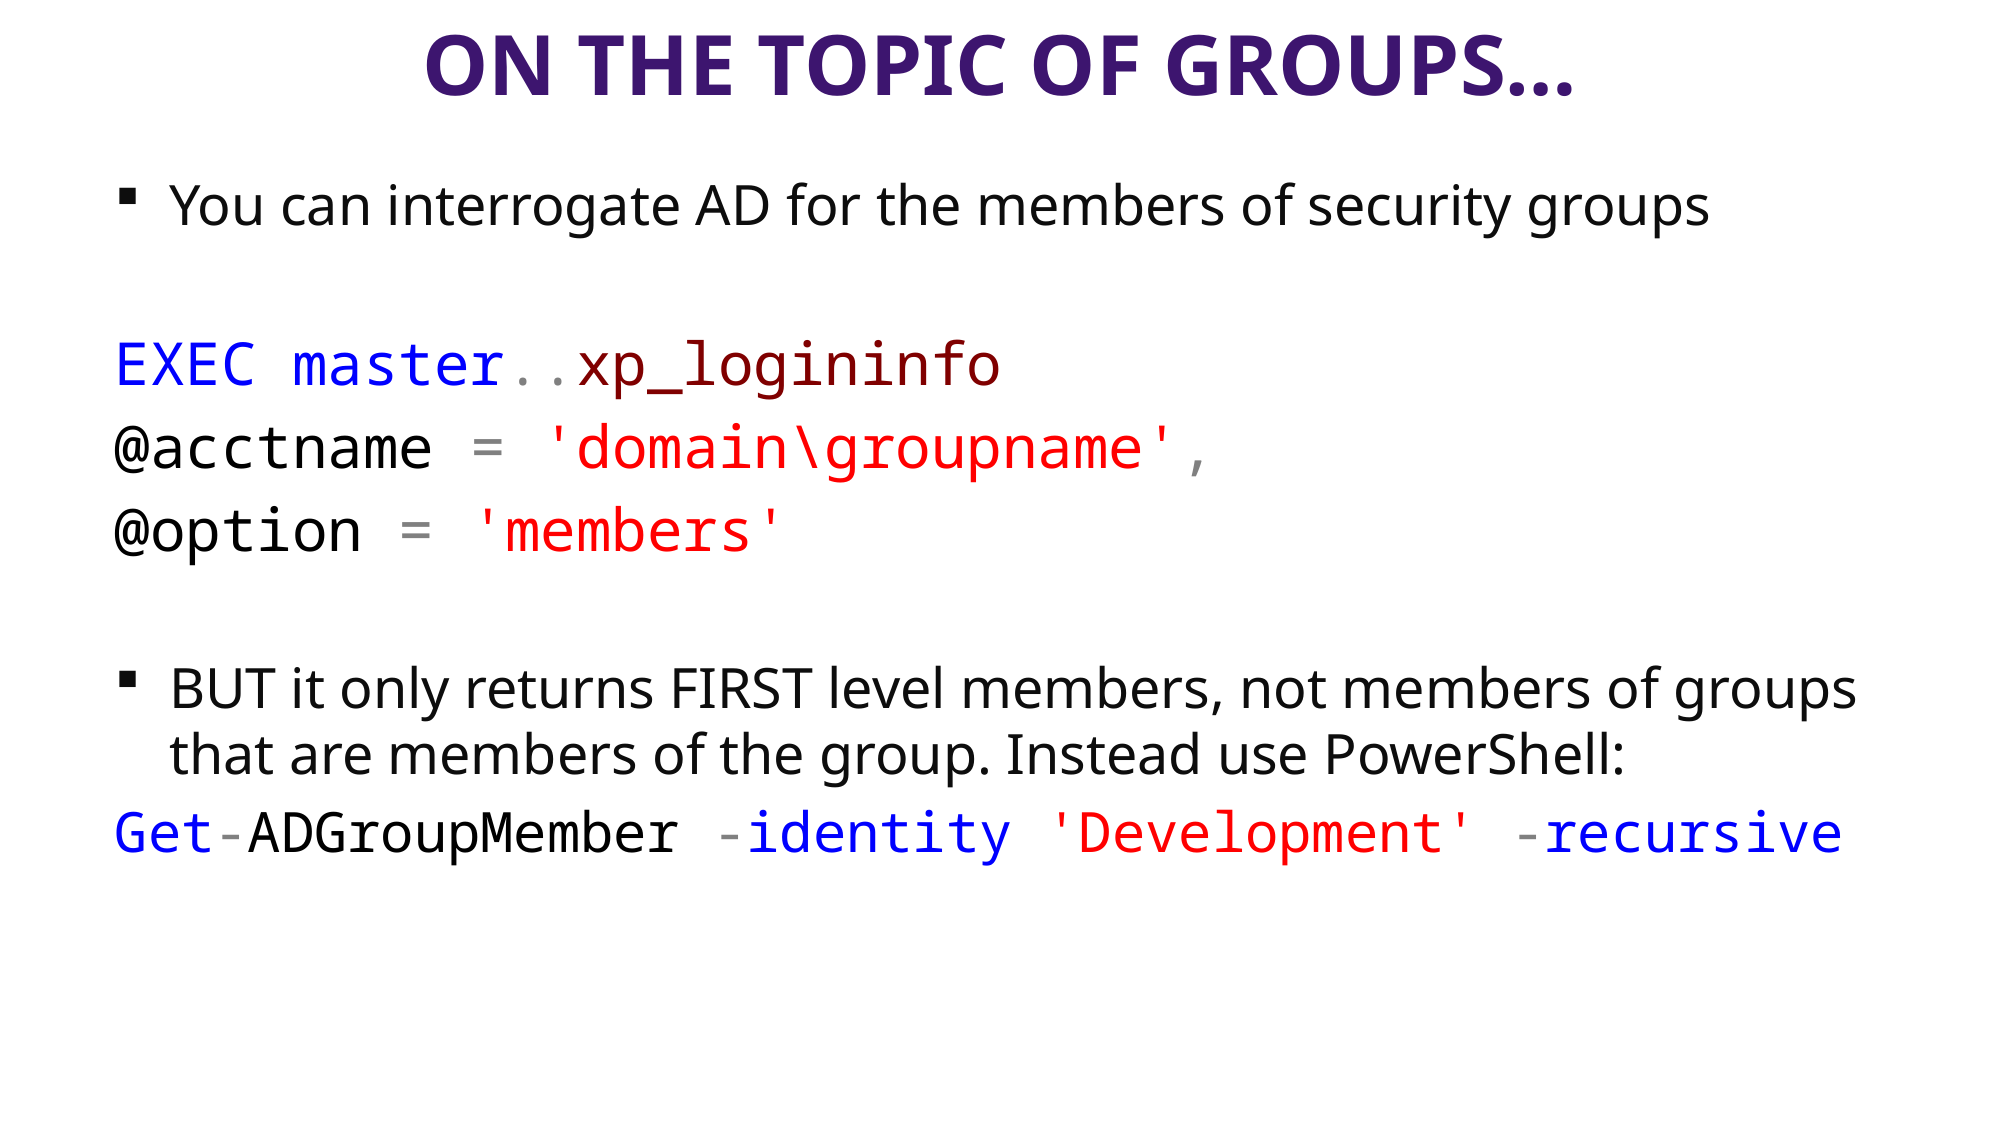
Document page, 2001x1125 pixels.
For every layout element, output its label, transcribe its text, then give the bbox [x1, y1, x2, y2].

list You can interrogate AD for the members of security groups EXEC master..xp_logininfo @acctname = 'domain\groupname', @option = 'members' BUT it only returns FIRST level members, not members of groups that are members of the group. Instead use PowerShell: Get-ADGroupMember -identity 'Development' -recursive [99, 162, 1900, 963]
title On the topic of Groups… [0, 0, 2000, 125]
